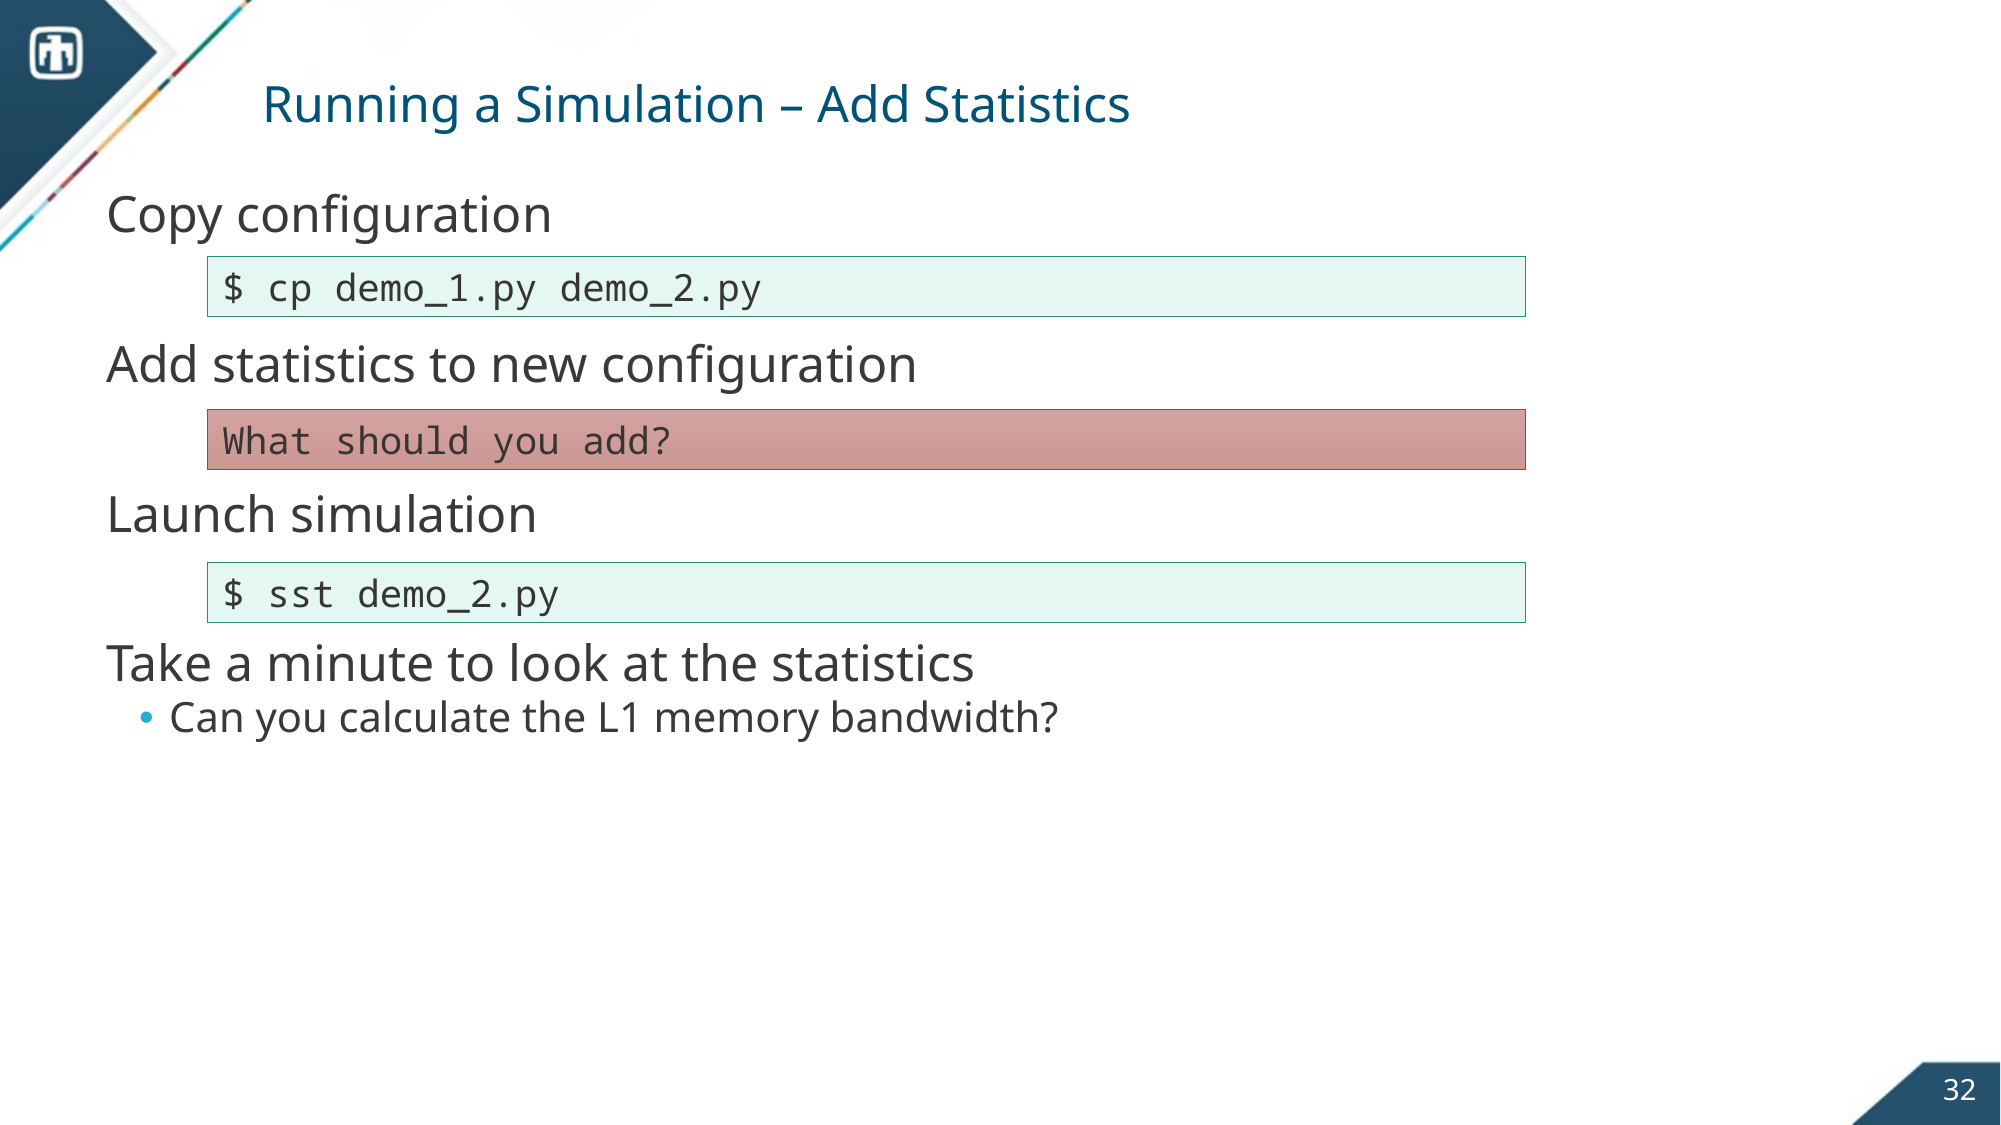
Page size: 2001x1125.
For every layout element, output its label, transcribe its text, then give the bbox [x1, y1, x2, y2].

text_box $ sst demo_2.py [207, 562, 1526, 623]
title Running a Simulation – Add Statistics [262, 42, 1919, 170]
list Copy configuration Add statistics to new configuration Launch simulation Take a minute to look at the statistics Can you calculate the L1 memory bandwidth? [106, 182, 1919, 988]
text_box What should you add? [207, 409, 1526, 470]
text_box $ cp demo_1.py demo_2.py [207, 256, 1526, 317]
slide_number 32 [1919, 1061, 2000, 1122]
picture [0, 0, 2001, 1125]
